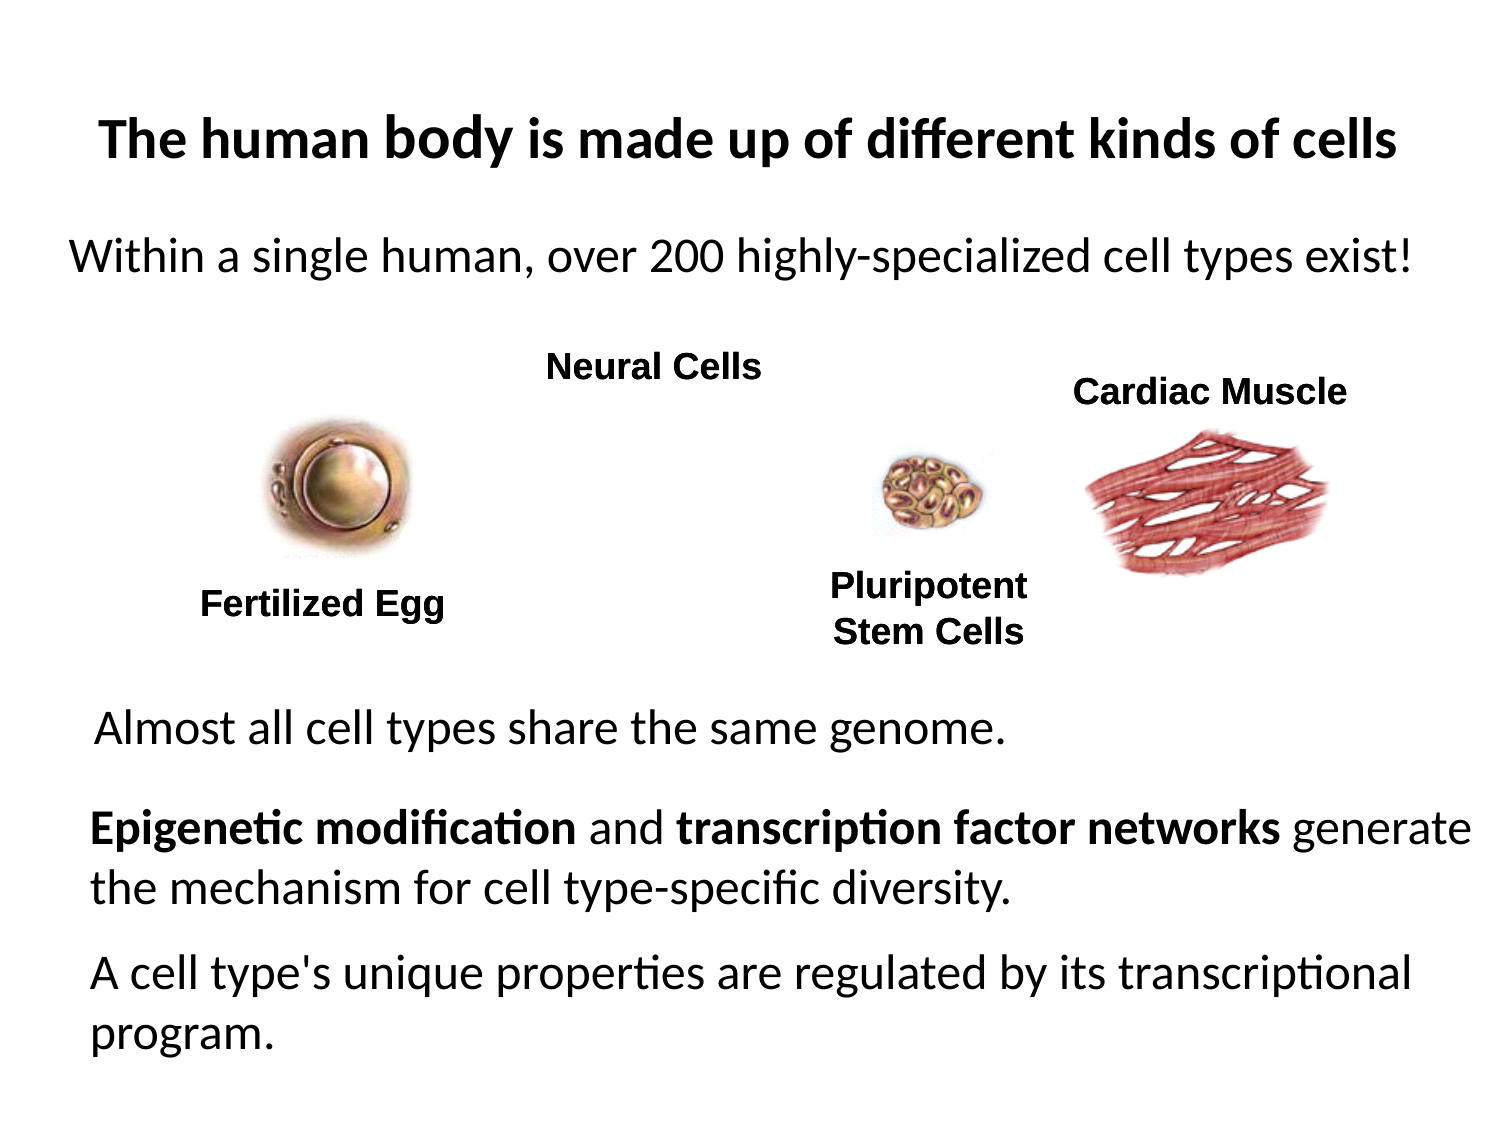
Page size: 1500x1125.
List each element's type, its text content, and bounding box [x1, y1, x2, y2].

text_box Within a single human, over 200 highly-specialized cell types exist! [41, 215, 1454, 290]
text_box Epigenetic modification and transcription factor networks generate the mechanism for cell type-specific diversity. A cell type's unique properties are regulated by its transcriptional program. [74, 787, 1488, 1067]
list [97, 335, 1401, 663]
title The human body is made up of different kinds of cells [73, 24, 1424, 215]
text_box Almost all cell types share the same genome. [79, 687, 1023, 762]
